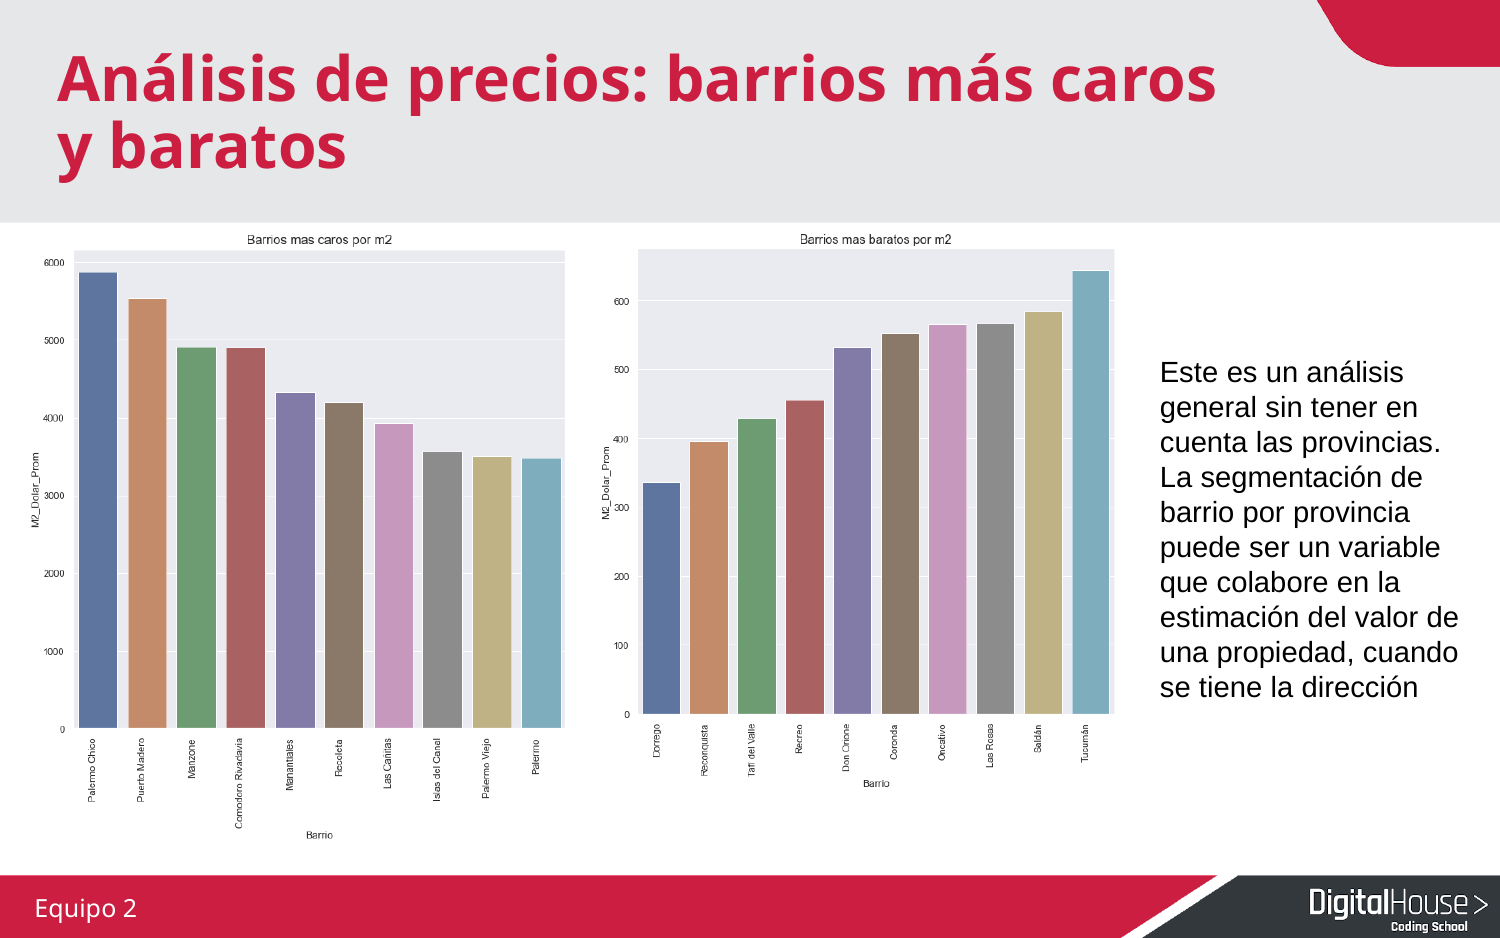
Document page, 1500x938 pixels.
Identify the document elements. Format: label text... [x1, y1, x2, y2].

title Análisis de precios: barrios más caros y baratos [42, 25, 1265, 204]
text_box Este es un análisis general sin tener en cuenta las provincias. La segmentación de barrio por provincia puede ser un variable que colabore en la estimación del valor de una propiedad, cuando se tiene la dirección [1144, 338, 1480, 719]
subtitle Equipo 2 [19, 871, 956, 938]
picture [0, 0, 1500, 938]
